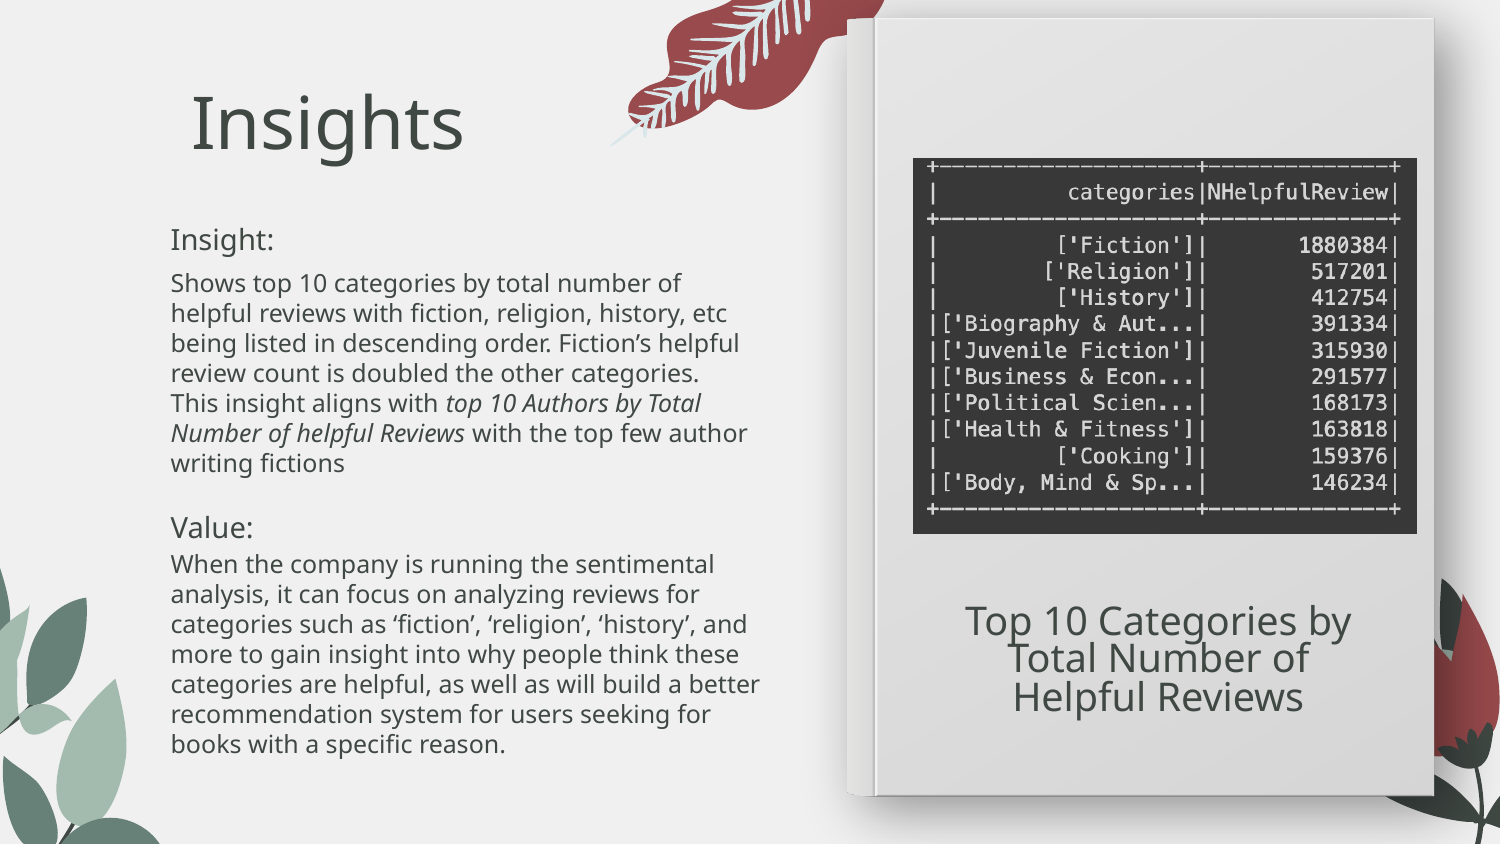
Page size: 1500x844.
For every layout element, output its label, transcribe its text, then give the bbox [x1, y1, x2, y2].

title Value: [155, 494, 760, 533]
title Insights [175, 61, 760, 156]
picture [765, 0, 1500, 844]
text_box When the company is running the sentimental analysis, it can focus on analyzing reviews for categories such as ‘fiction’, ‘religion’, ‘history’, and more to gain insight into why people think these categories are helpful, as well as will build a better recommendation system for users seeking for books with a specific reason. [155, 533, 760, 758]
list Shows top 10 categories by total number of helpful reviews with fiction, religion, history, etc being listed in descending order. Fiction’s helpful review count is doubled the other categories. This insight aligns with top 10 Authors by Total Number of helpful Reviews with the top few author writing fictions [155, 252, 760, 458]
title Insight: [155, 206, 760, 252]
